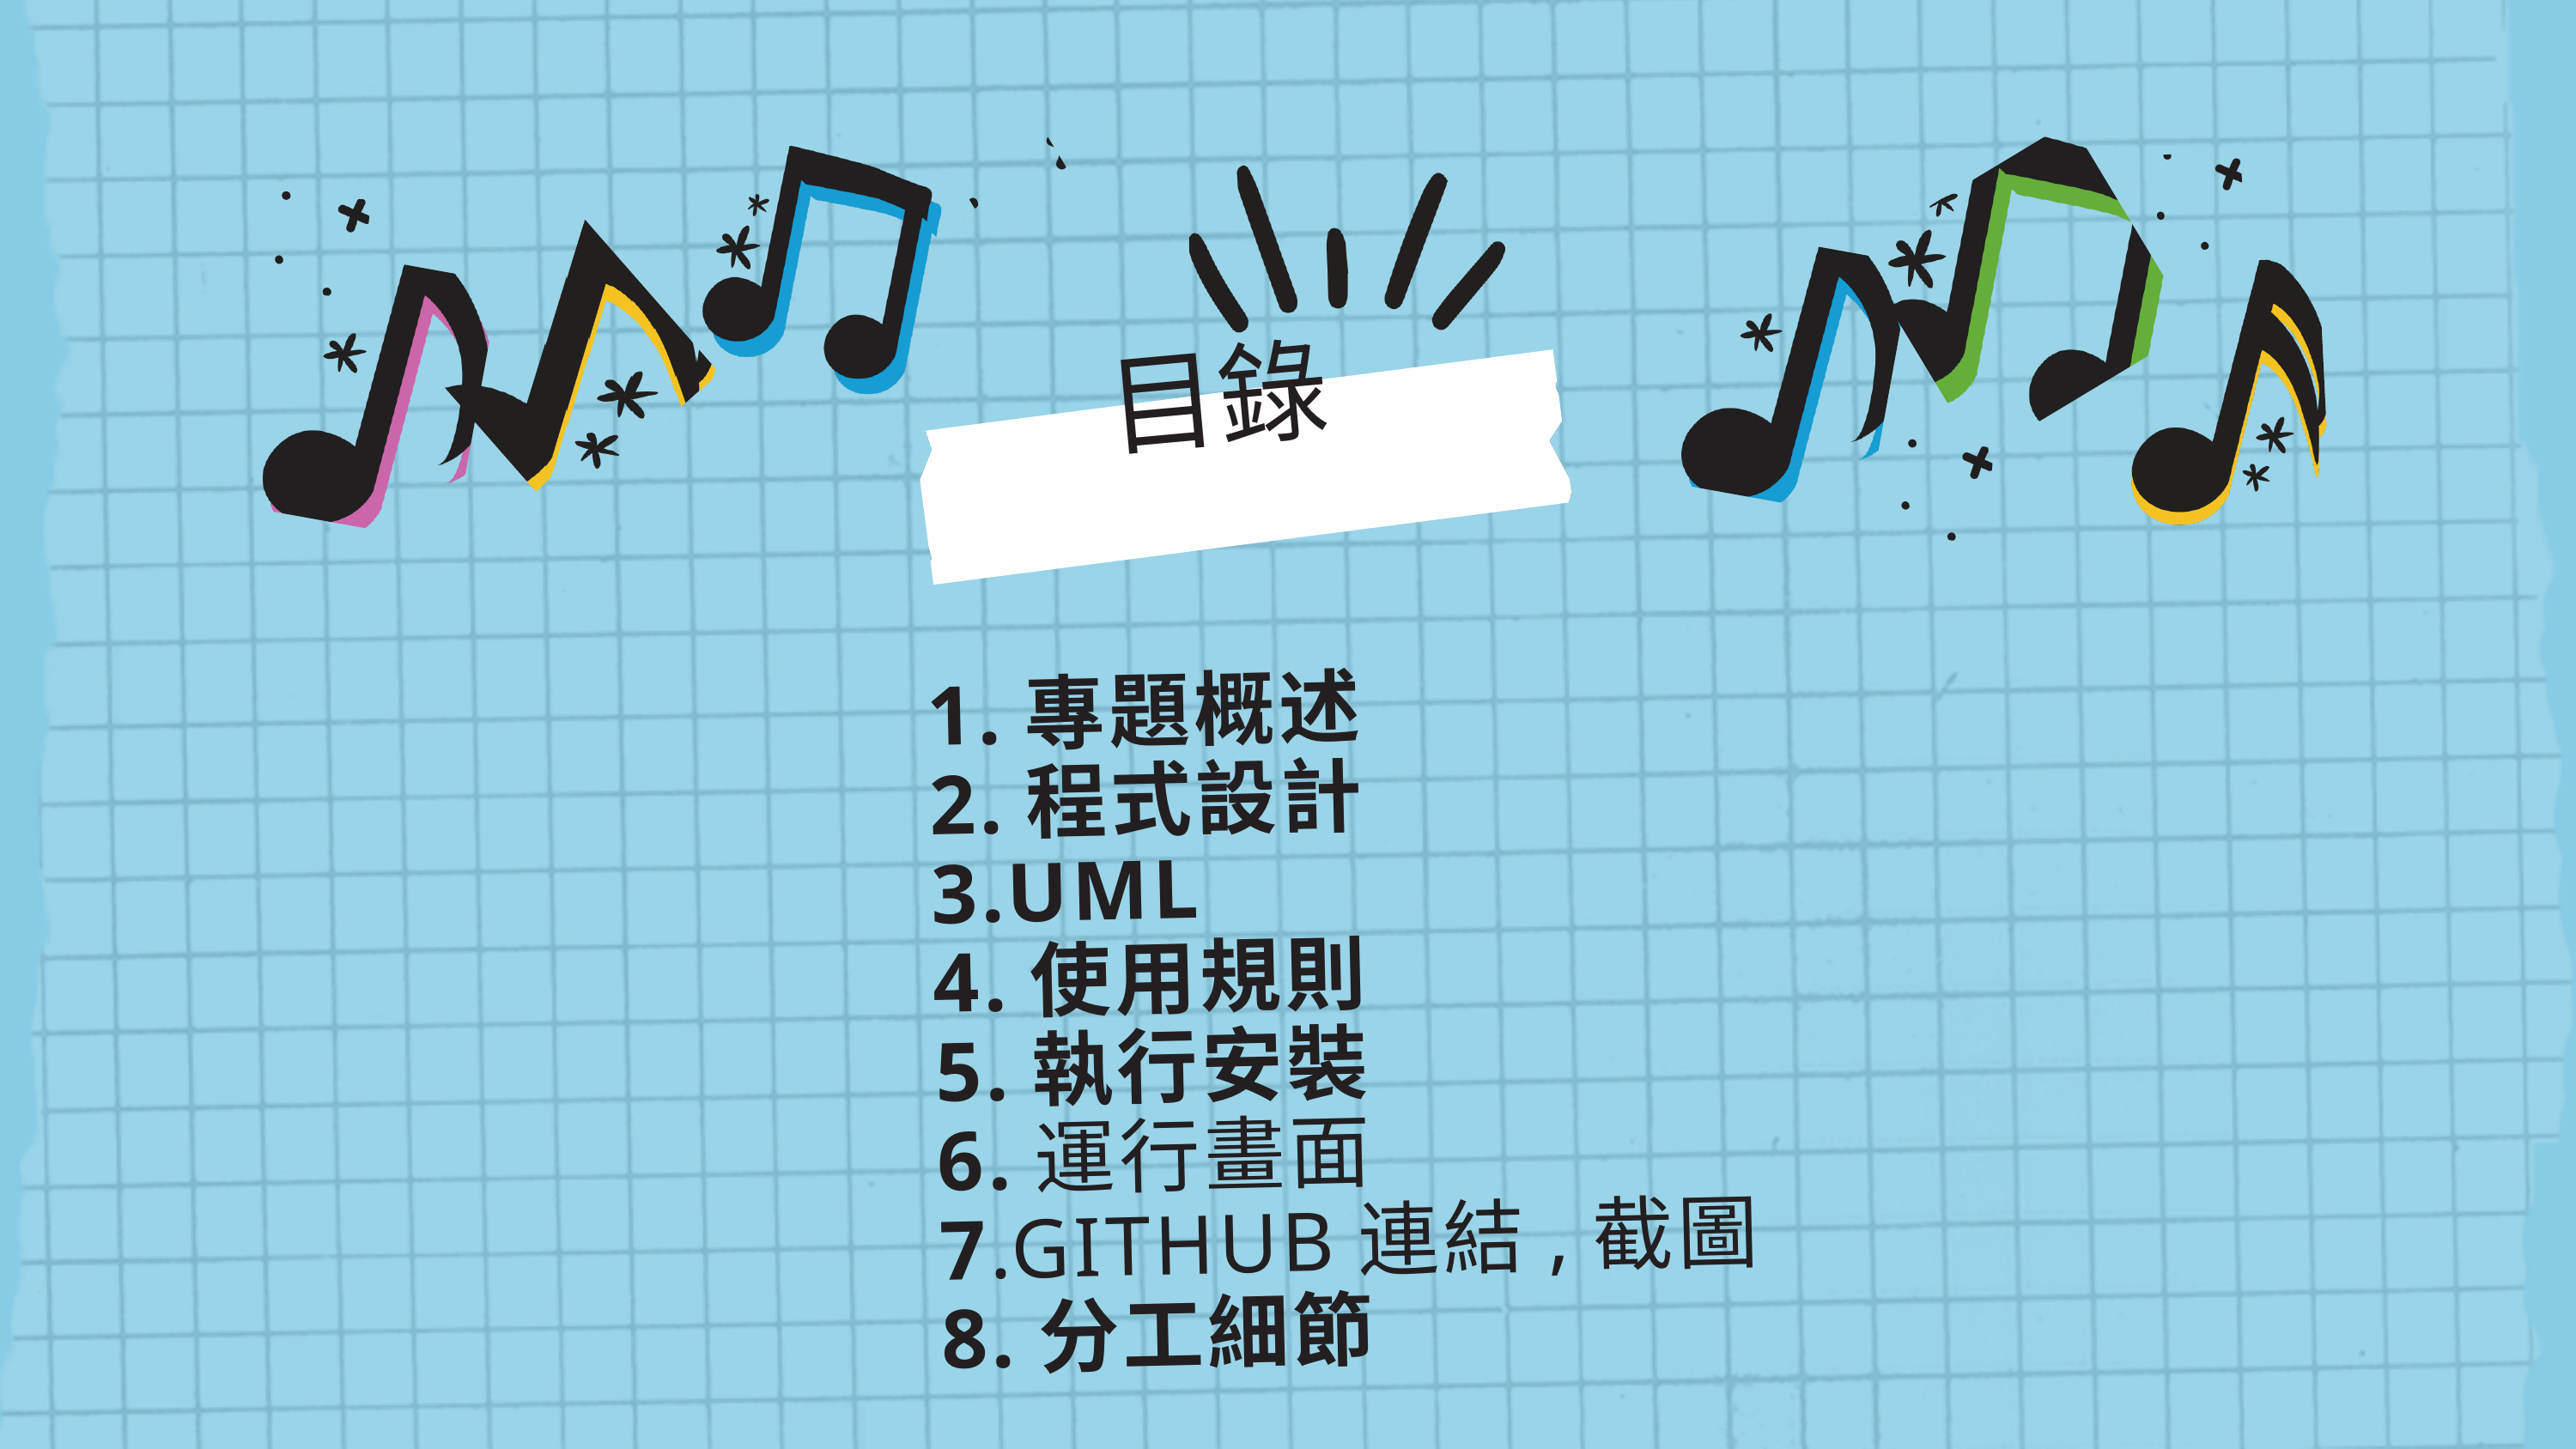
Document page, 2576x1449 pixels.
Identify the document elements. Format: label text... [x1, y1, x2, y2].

text_box 1.專題概述 2.程式設計 3.UML 4.使用規則 5.執行安裝 6.運行畫面 7.GITHUB連結,截圖 8.分工細節 [926, 634, 2576, 1449]
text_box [245, 115, 1088, 544]
text_box [929, 407, 1573, 585]
text_box [1188, 164, 1506, 333]
text_box 目錄 [1099, 273, 1579, 470]
text_box [0, 0, 2576, 1449]
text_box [1664, 120, 2331, 544]
